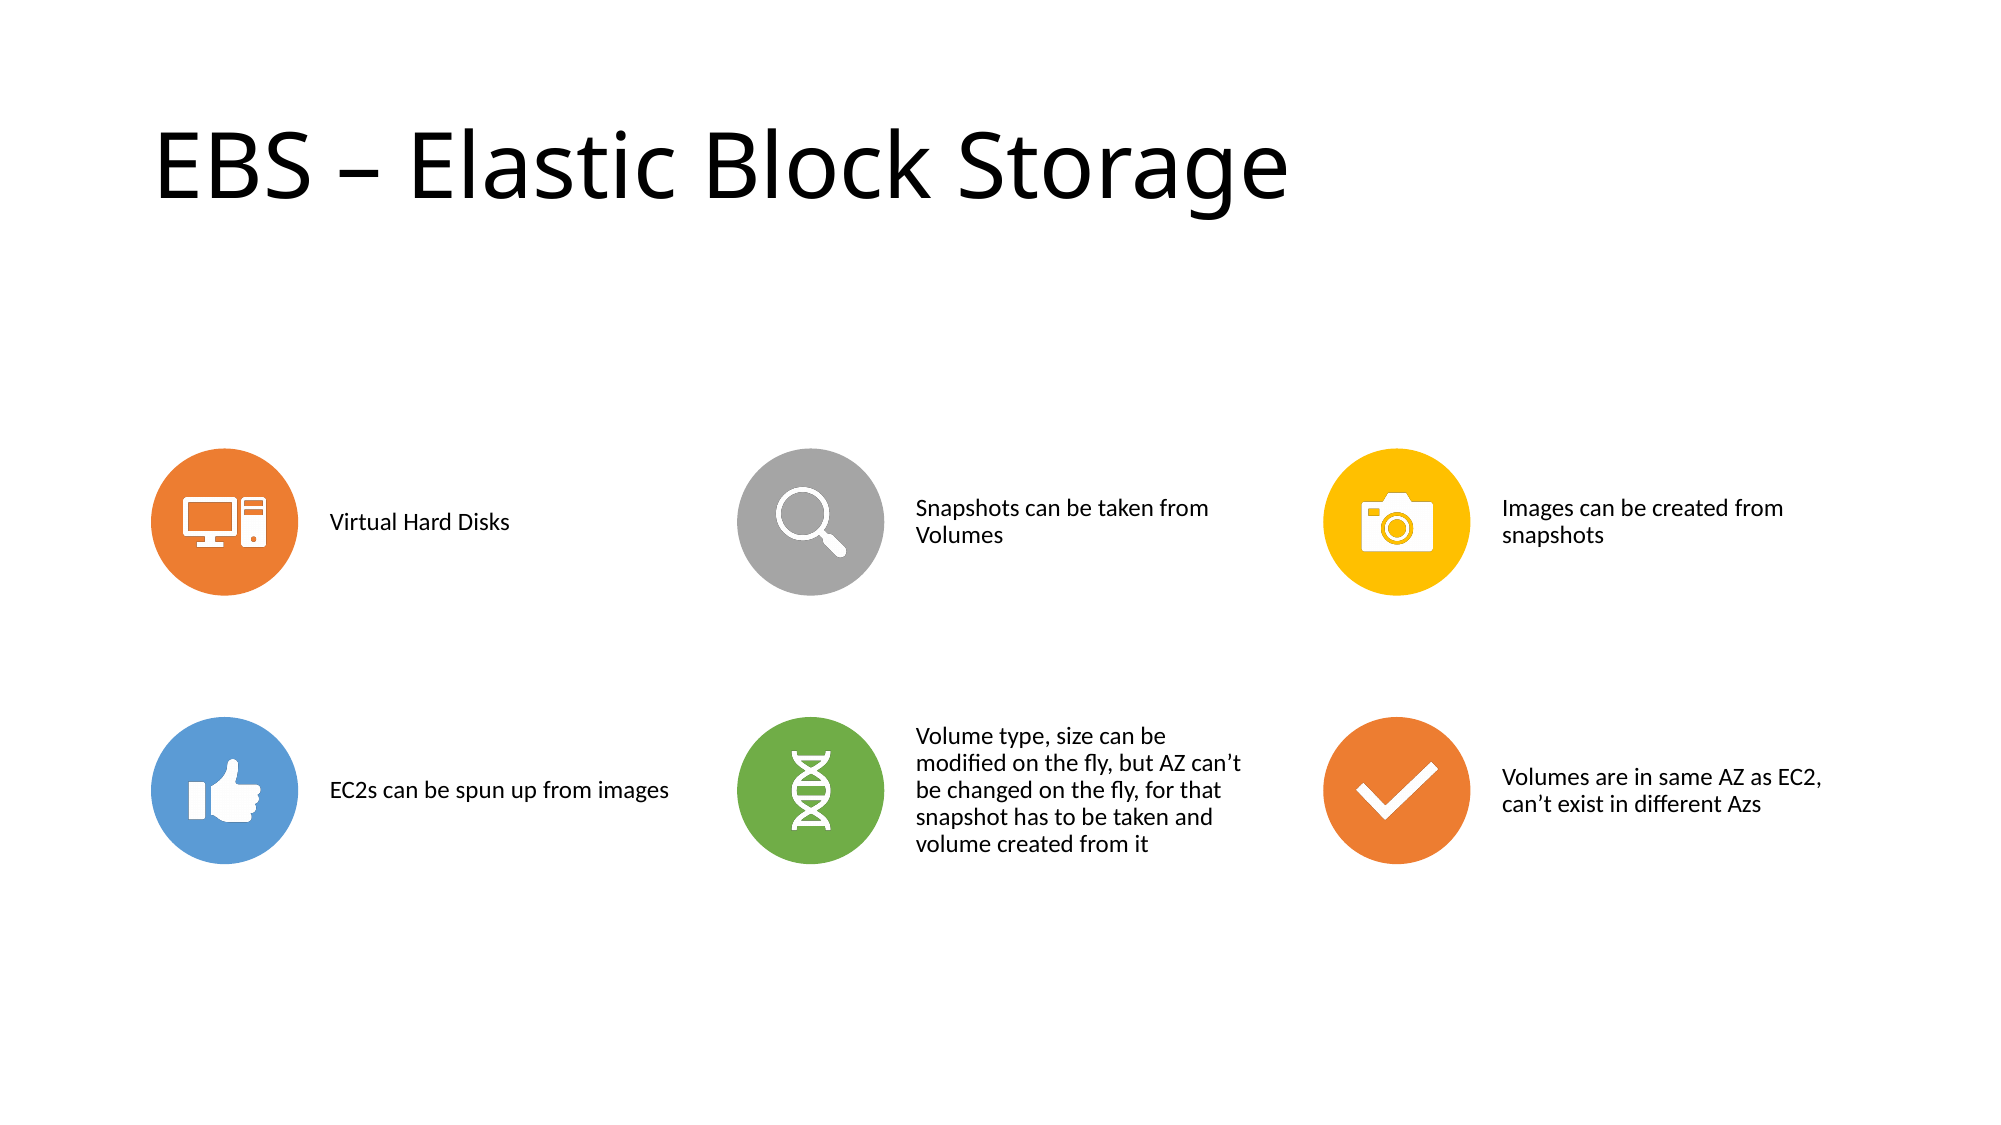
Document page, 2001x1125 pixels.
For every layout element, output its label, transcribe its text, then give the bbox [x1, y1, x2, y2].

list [137, 299, 1863, 1014]
title EBS – Elastic Block Storage [137, 59, 1863, 278]
